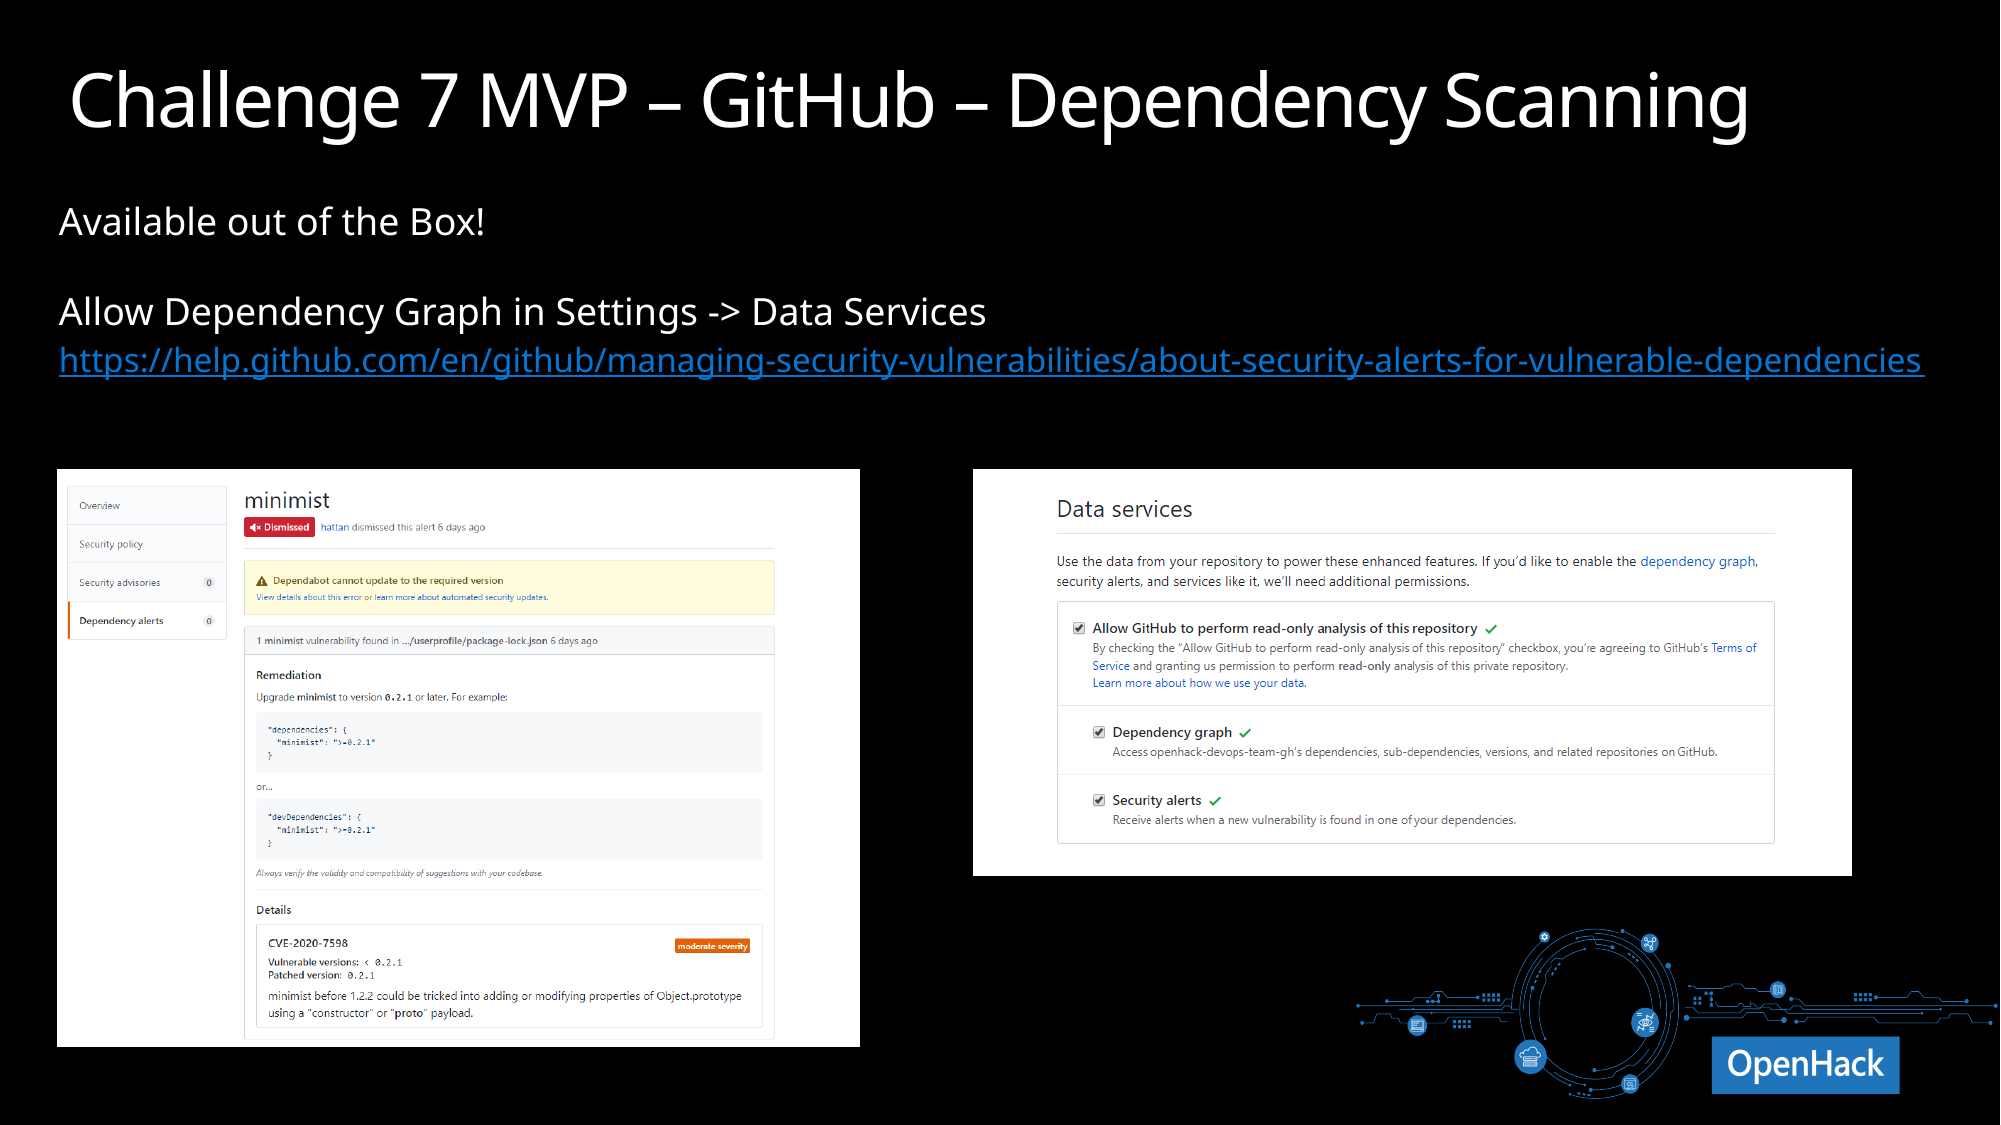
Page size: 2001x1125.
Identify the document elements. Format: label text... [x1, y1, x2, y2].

title Challenge 7 MVP – GitHub – Dependency Scanning [44, 47, 1957, 158]
text_box Available out of the Box! Allow Dependency Graph in Settings -> Data Services https://help.github.com/en/github/managing-security-vulnerabilities/about-security-alerts-for-vulnerable-dependencies [44, 190, 1957, 392]
picture [1356, 917, 2000, 1099]
picture [57, 469, 860, 1047]
picture [973, 469, 1853, 876]
